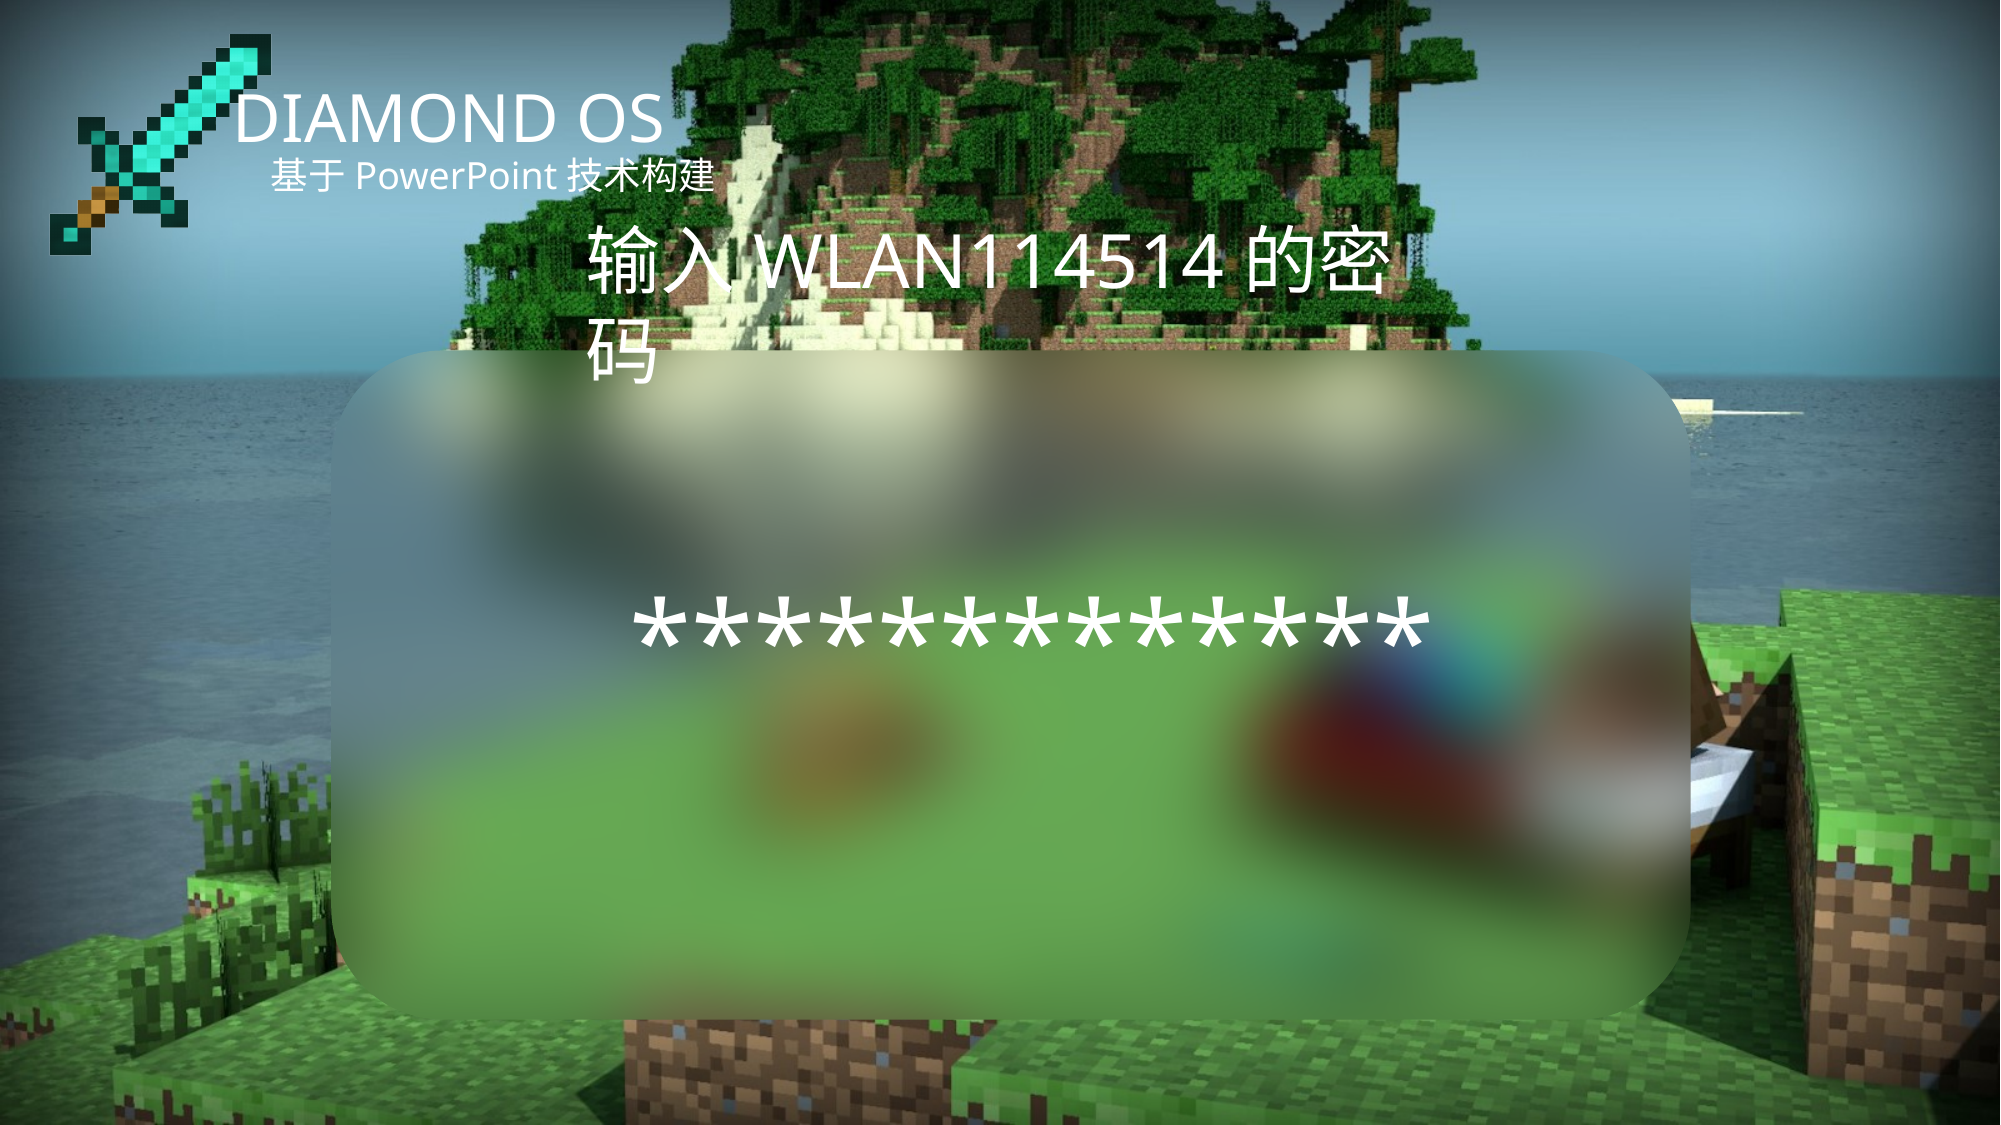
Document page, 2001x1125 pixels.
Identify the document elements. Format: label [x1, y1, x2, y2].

text_box [331, 206, 1691, 1020]
picture [0, 0, 2000, 1125]
text_box [0, 27, 837, 277]
